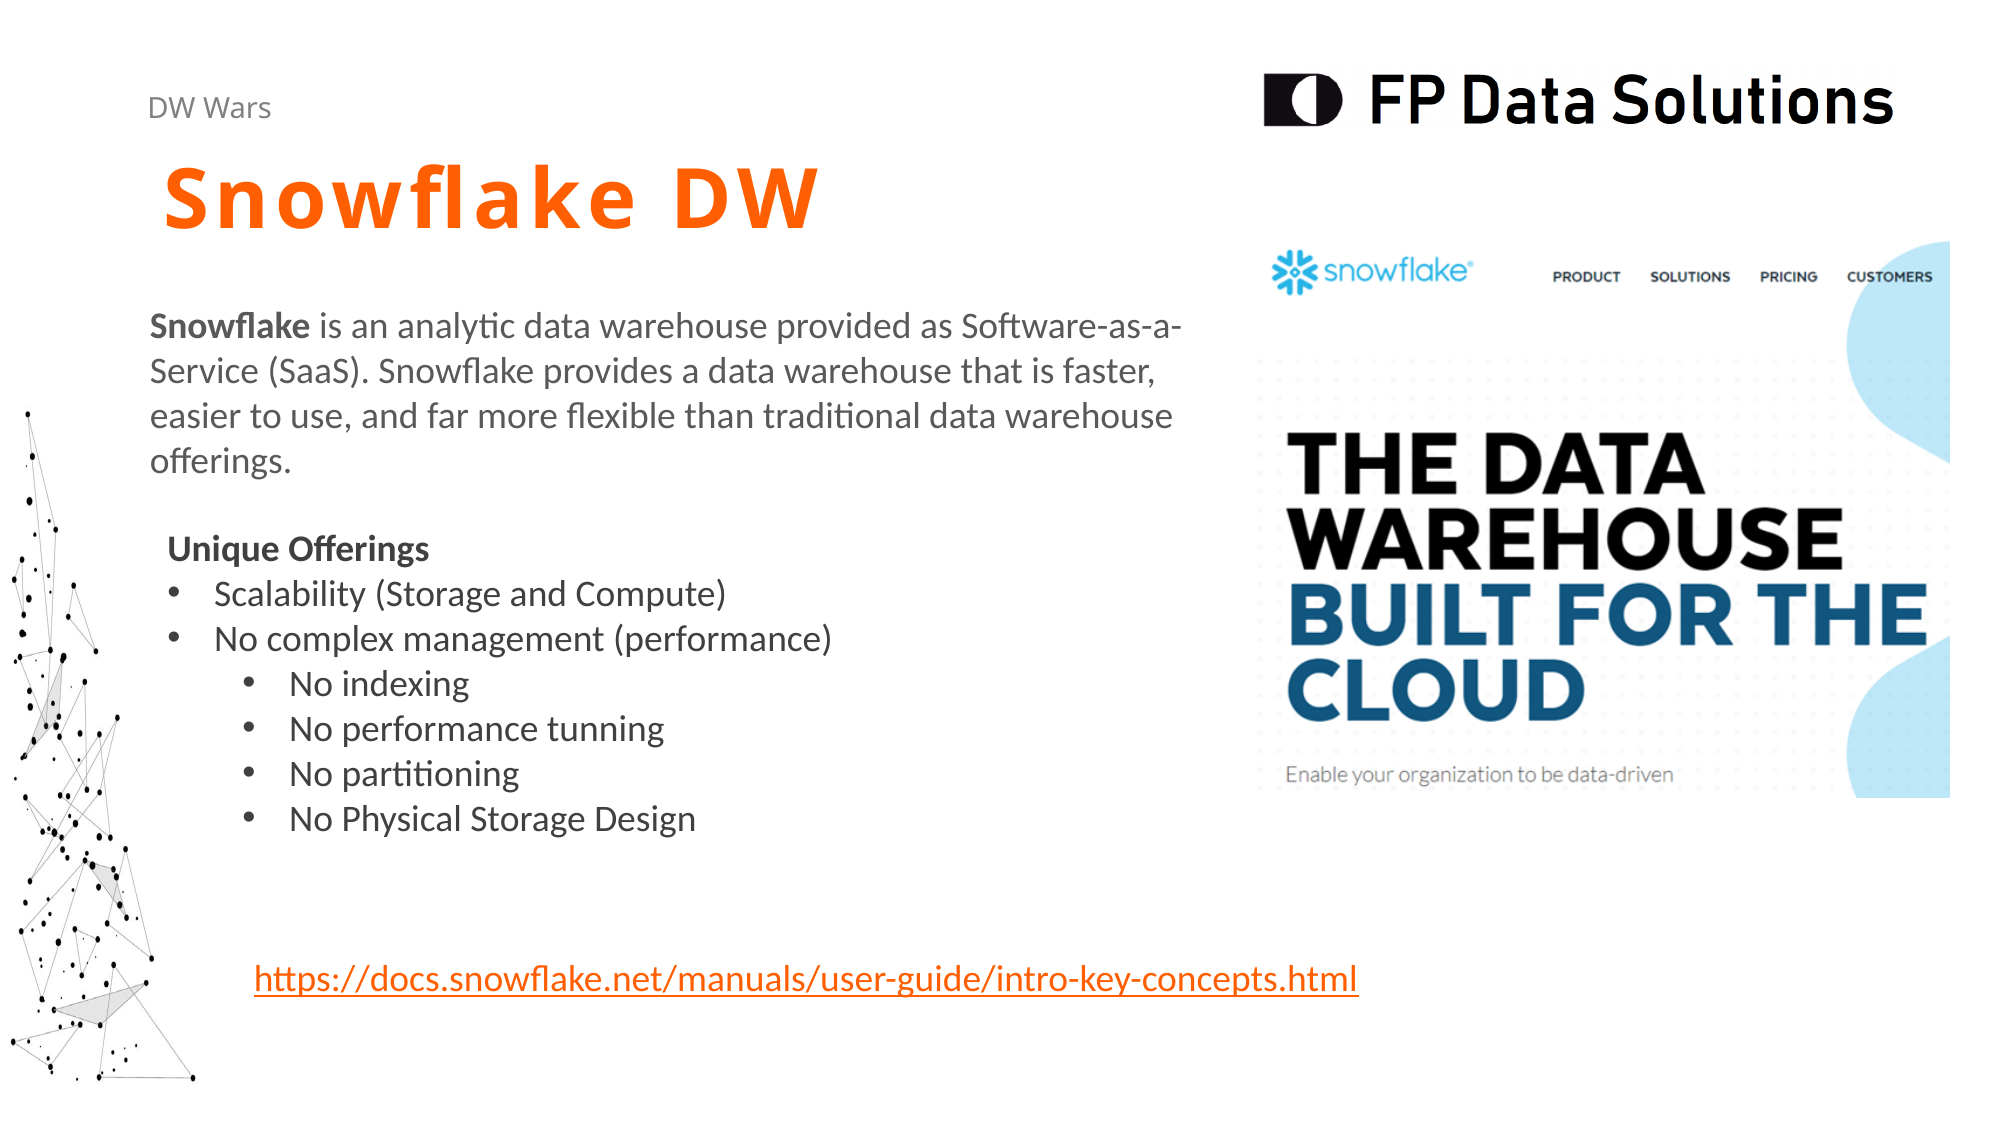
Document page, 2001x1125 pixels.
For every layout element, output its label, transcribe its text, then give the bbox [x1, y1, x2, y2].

picture [1248, 236, 1950, 798]
text_box https://docs.snowflake.net/manuals/user-guide/intro-key-concepts.html [239, 946, 1872, 1007]
picture [0, 398, 205, 1093]
list Snowflake DW [148, 149, 1157, 267]
text_box Unique Offerings Scalability (Storage and Compute) No complex management (performance) No indexing No performance tunning No partitioning No Physical Storage Design [152, 516, 849, 892]
picture [1257, 64, 1898, 133]
text_box Snowflake is an analytic data warehouse provided as Software-as-a-Service (SaaS). Snowflake provides a data warehouse that is faster, easier to use, and far more flexible than traditional data warehouse offerings. [135, 293, 1228, 489]
